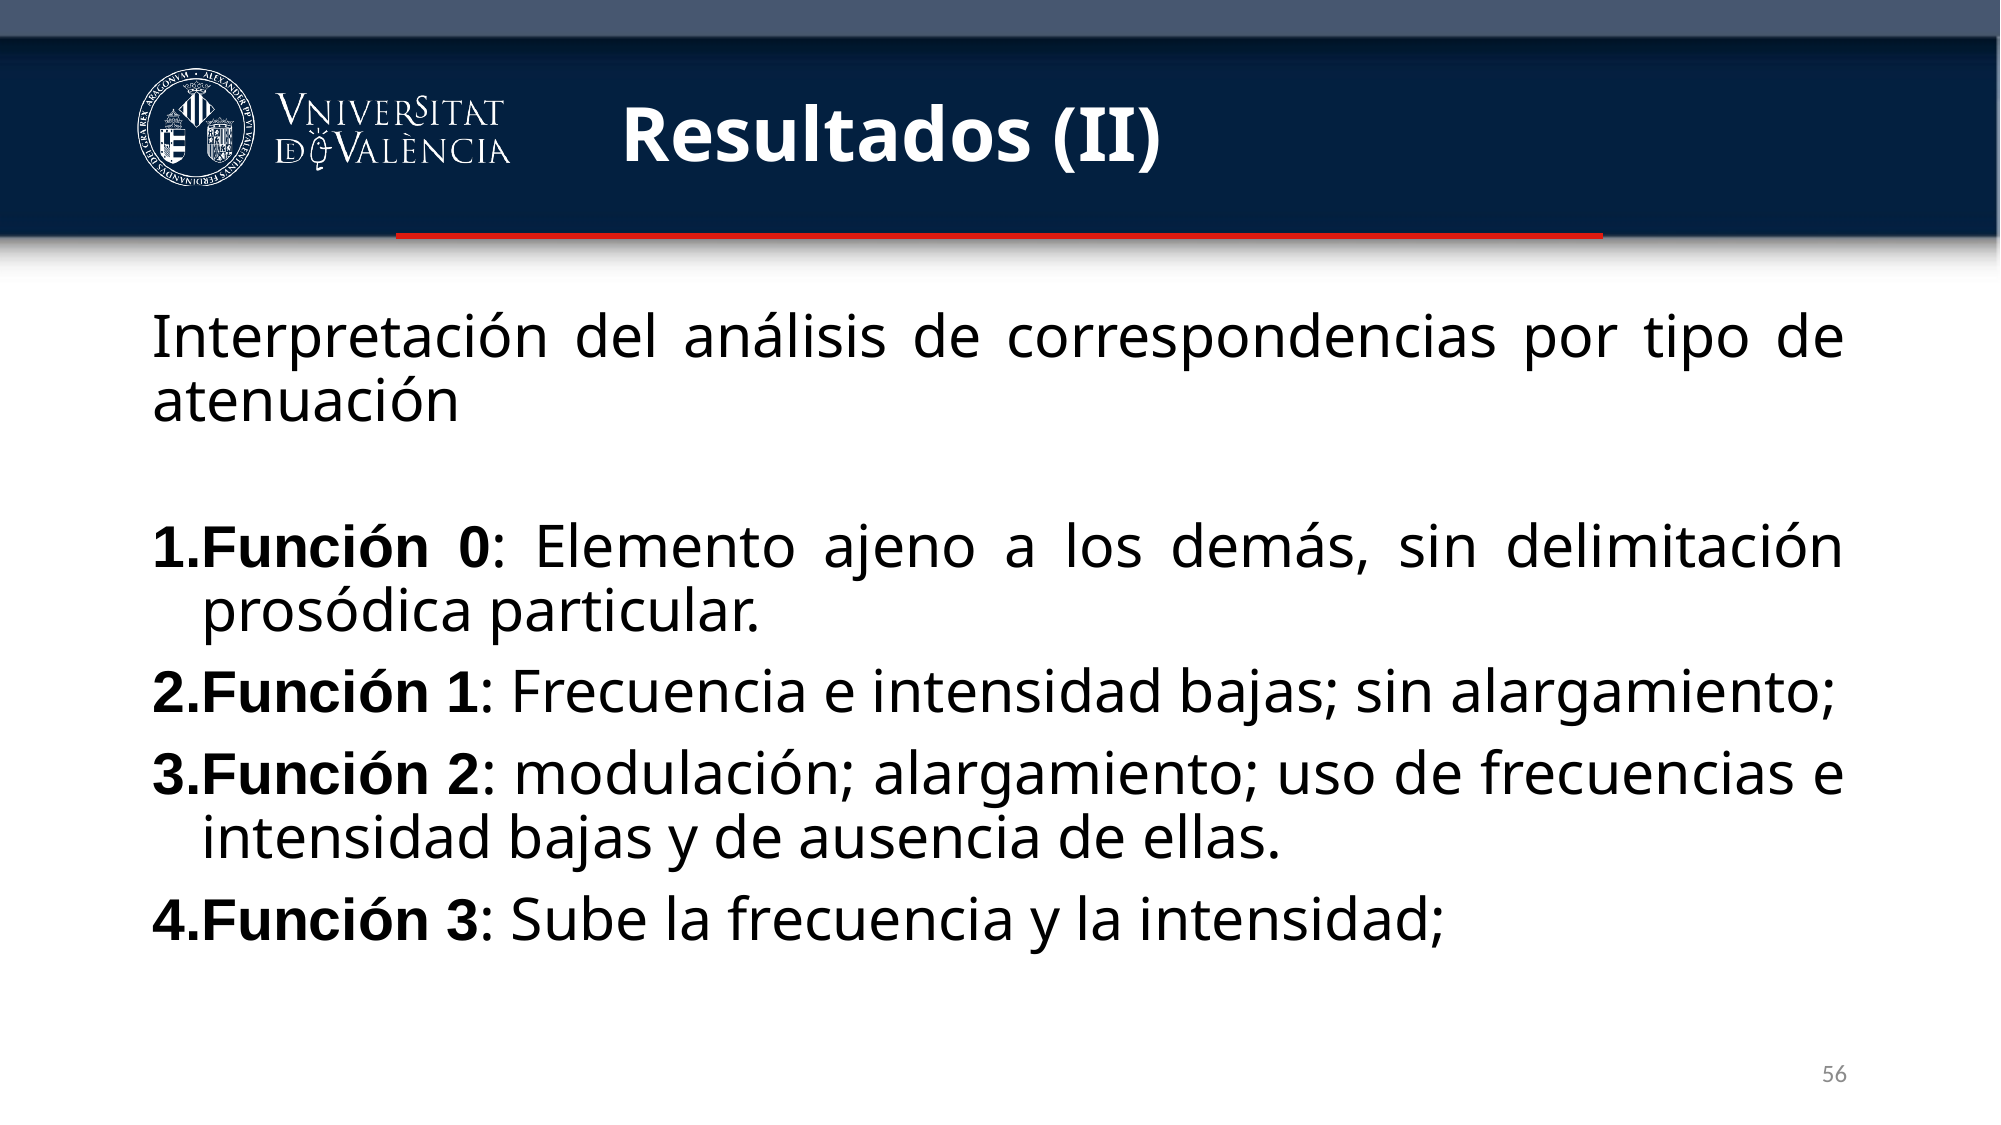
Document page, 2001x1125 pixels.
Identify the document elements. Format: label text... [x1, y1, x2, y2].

title Resultados (II) [605, 47, 2000, 227]
slide_number 56 [1412, 1042, 1863, 1103]
picture [0, 0, 2000, 300]
list Interpretación del análisis de correspondencias por tipo de atenuación Función 0: Elemento ajeno a los demás, sin delimitación prosódica particular. Función 1: Frecuencia e intensidad bajas; sin alargamiento; Función 2: modulación; alargamiento; uso de frecuencias e intensidad bajas y de ausencia de ellas. Función 3: Sube la frecuencia y la intensidad; [137, 299, 1863, 1014]
